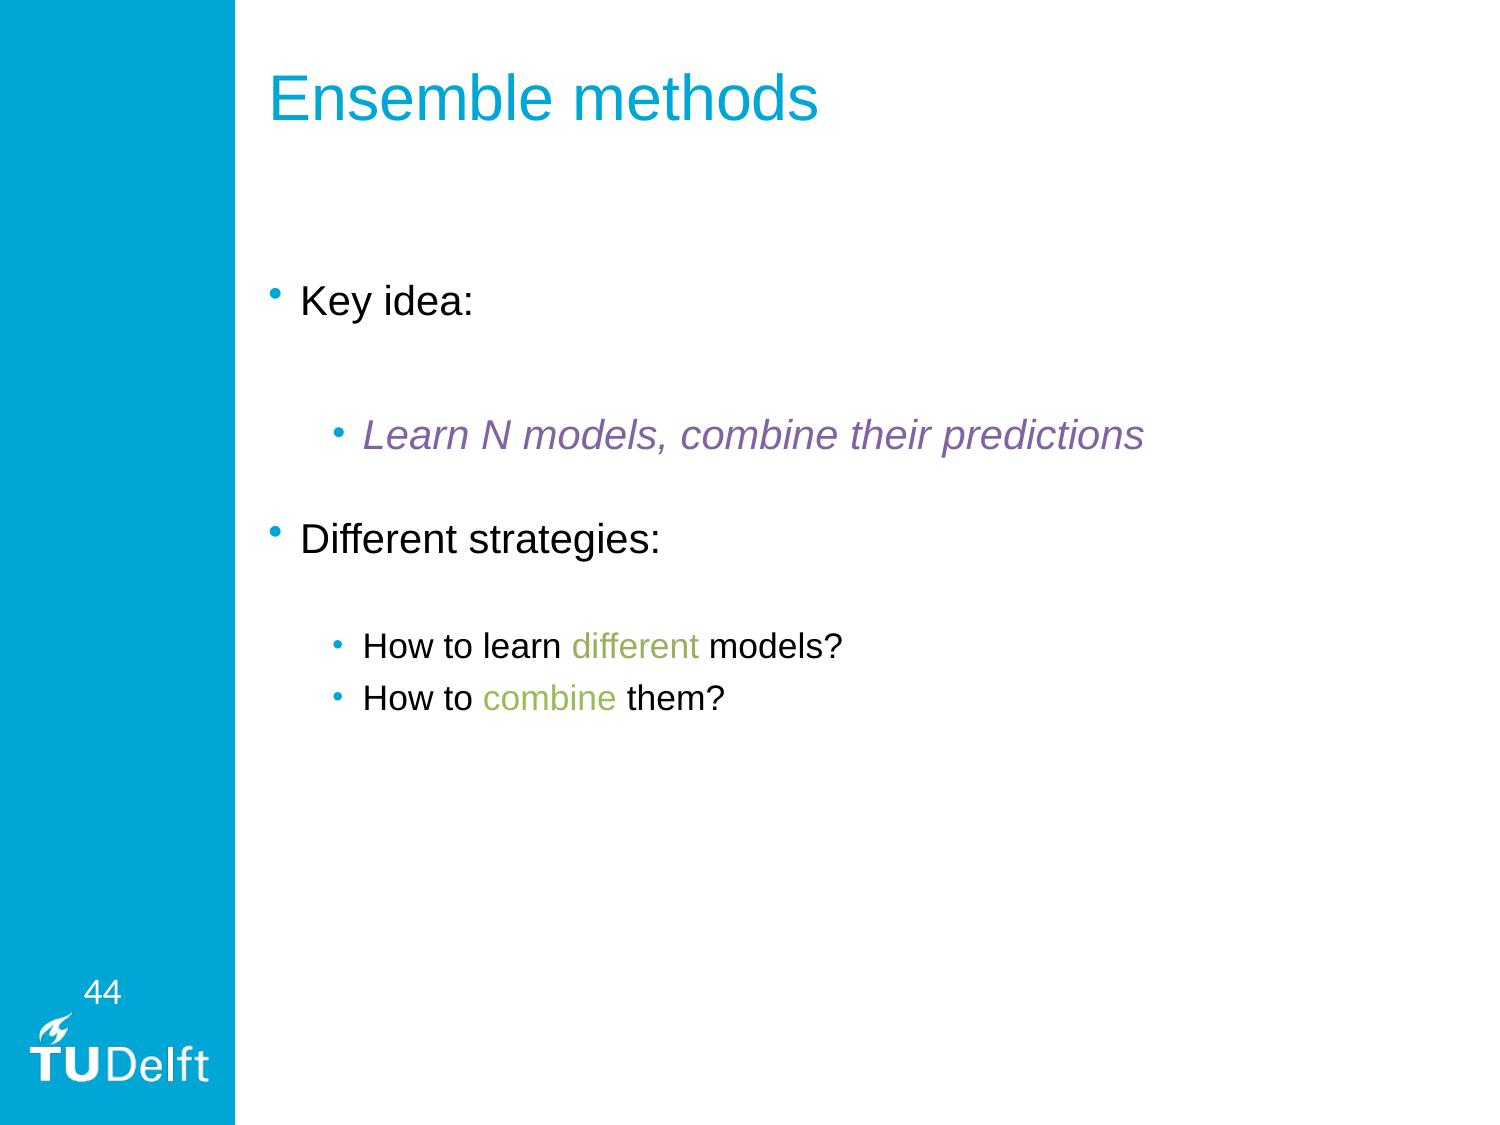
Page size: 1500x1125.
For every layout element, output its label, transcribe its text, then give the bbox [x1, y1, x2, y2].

title Ensemble methods [268, 55, 1423, 231]
list Key idea: Learn N models, combine their predictions Different strategies: How to learn different models? How to combine them? [268, 271, 1423, 1061]
